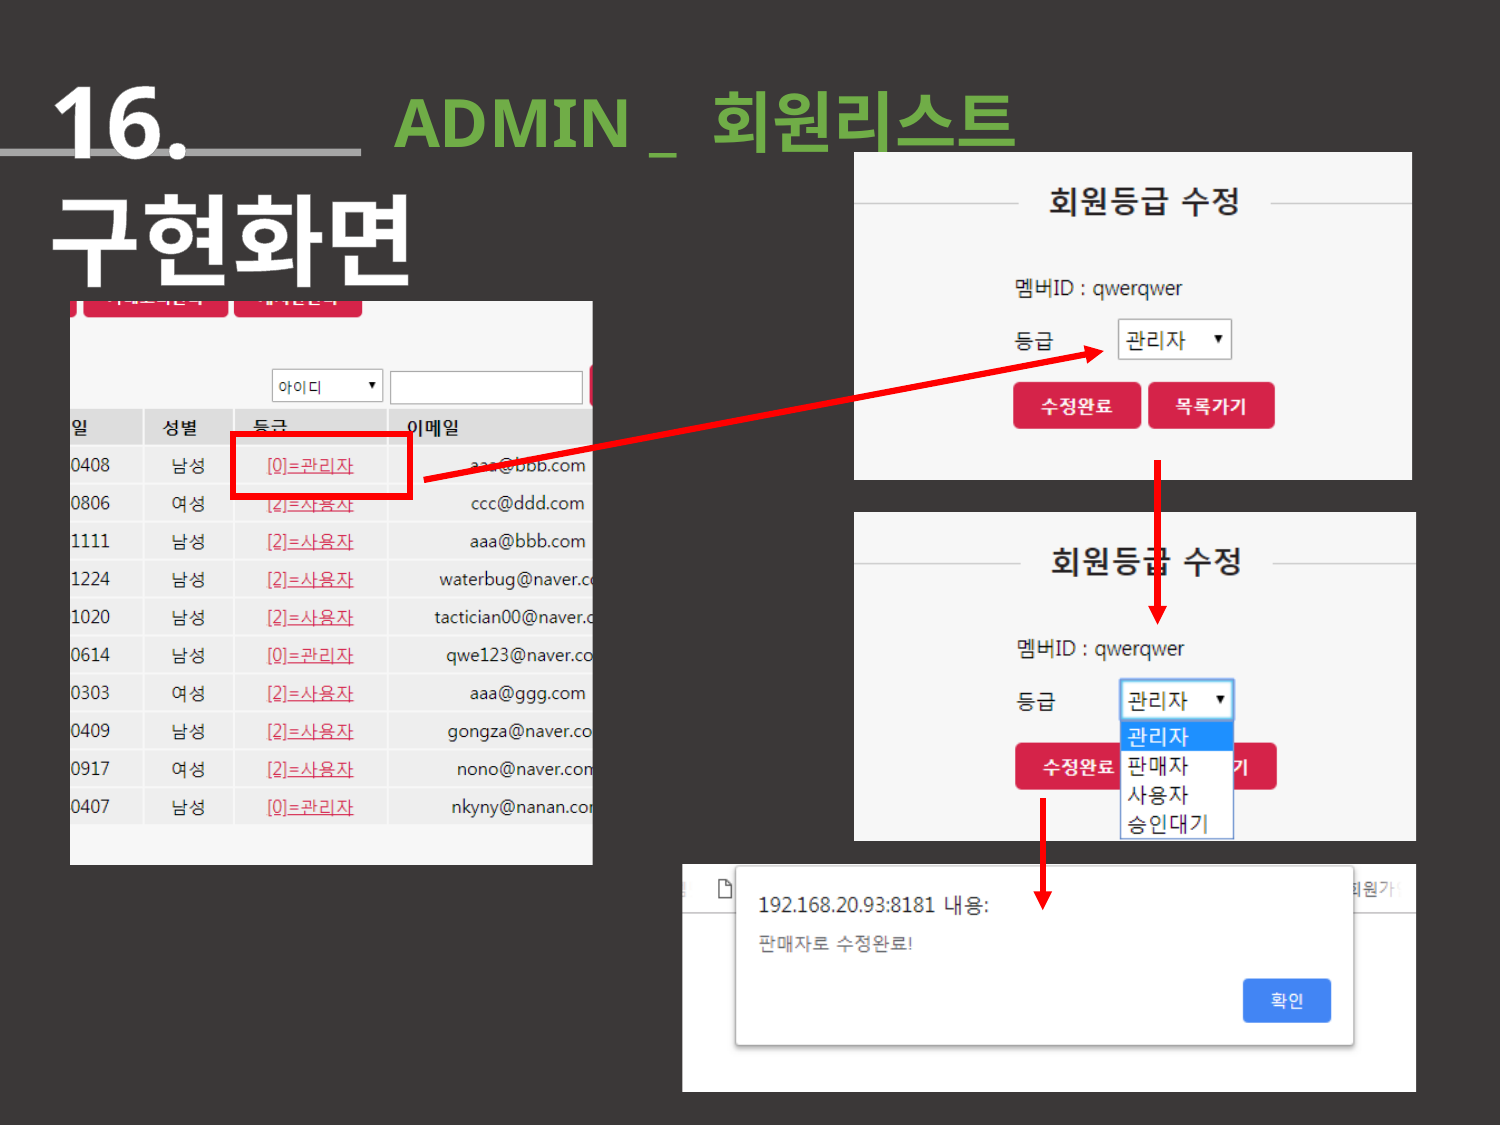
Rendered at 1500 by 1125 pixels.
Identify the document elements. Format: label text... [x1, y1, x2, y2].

picture [682, 864, 1417, 1092]
text_box ADMIN _ 회원리스트 [379, 73, 1077, 168]
picture [70, 301, 593, 865]
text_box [423, 350, 1104, 480]
text_box [0, 148, 34, 157]
text_box 16. 구현화면 [34, 50, 527, 306]
picture [854, 512, 1417, 841]
picture [854, 152, 1413, 480]
